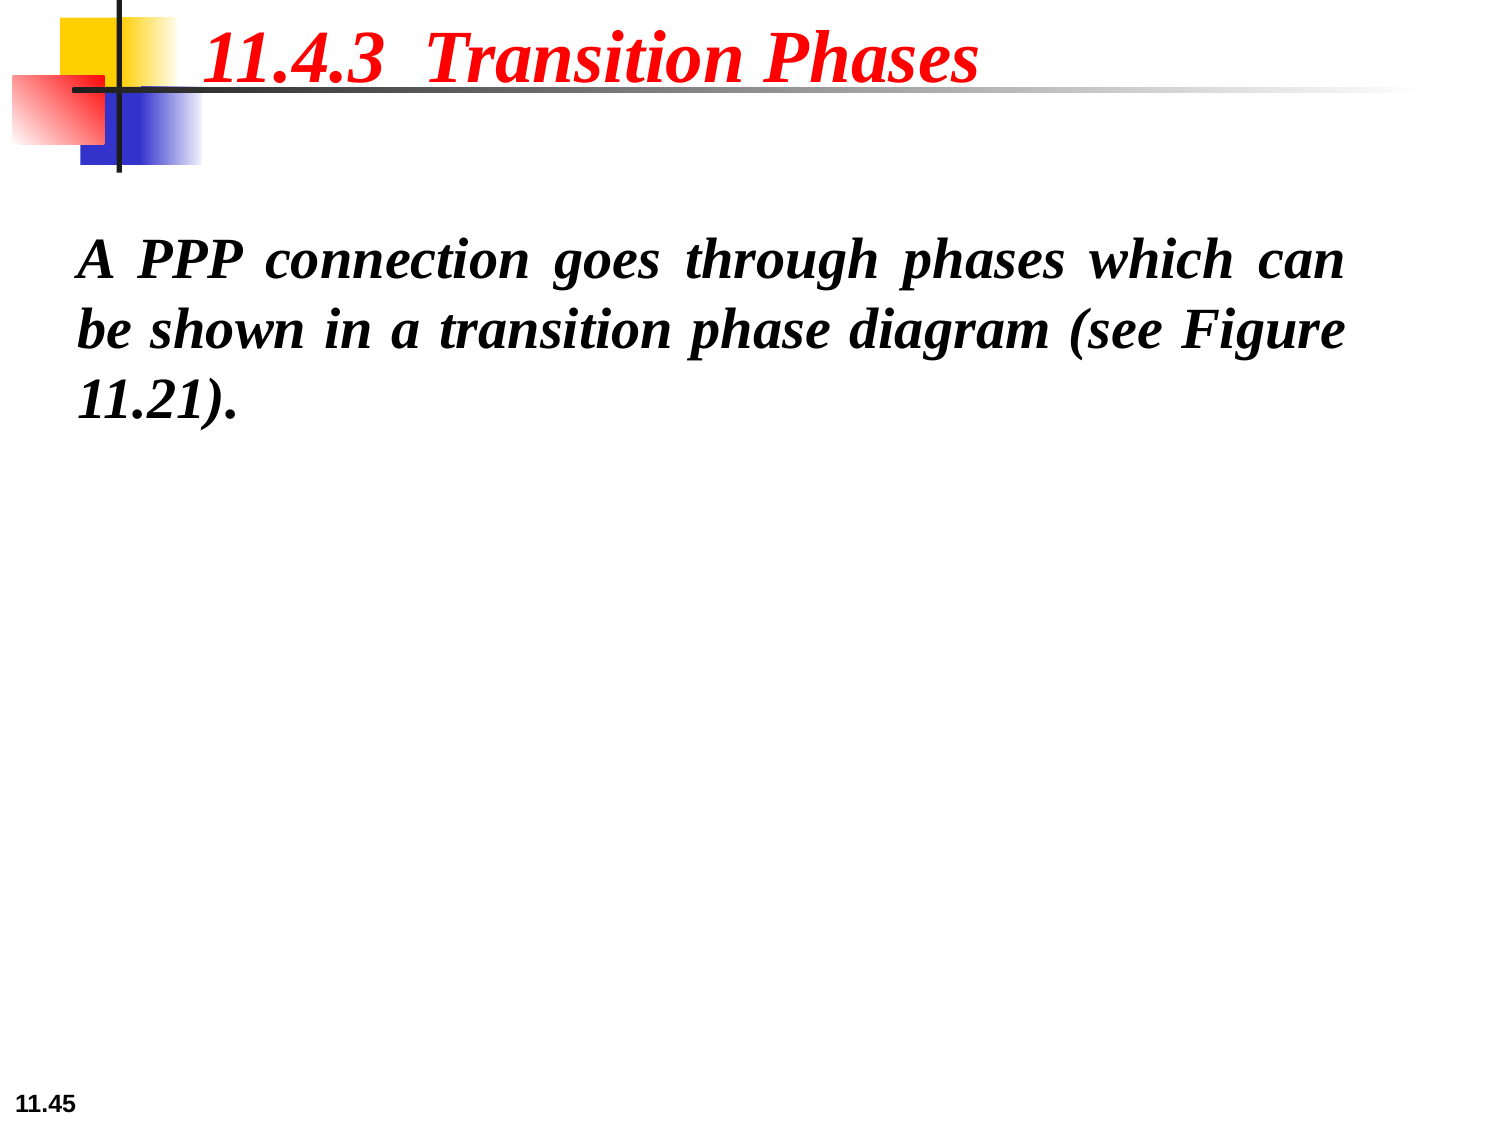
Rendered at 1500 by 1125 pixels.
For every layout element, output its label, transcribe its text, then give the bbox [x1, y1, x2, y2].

text_box [1004, 87, 1423, 93]
text_box [122, 17, 177, 86]
text_box 11.4.3 Transition Phases [187, 0, 1004, 105]
text_box [60, 17, 116, 86]
text_box [141, 93, 202, 165]
text_box A PPP connection goes through phases which can be shown in a transition phase diagram (see Figure 11.21). [62, 212, 1363, 438]
text_box [116, 0, 122, 87]
text_box [122, 93, 141, 165]
text_box [72, 87, 187, 93]
text_box 11.45 [0, 1049, 313, 1125]
text_box [12, 75, 105, 145]
text_box [80, 93, 116, 165]
text_box [116, 93, 122, 173]
